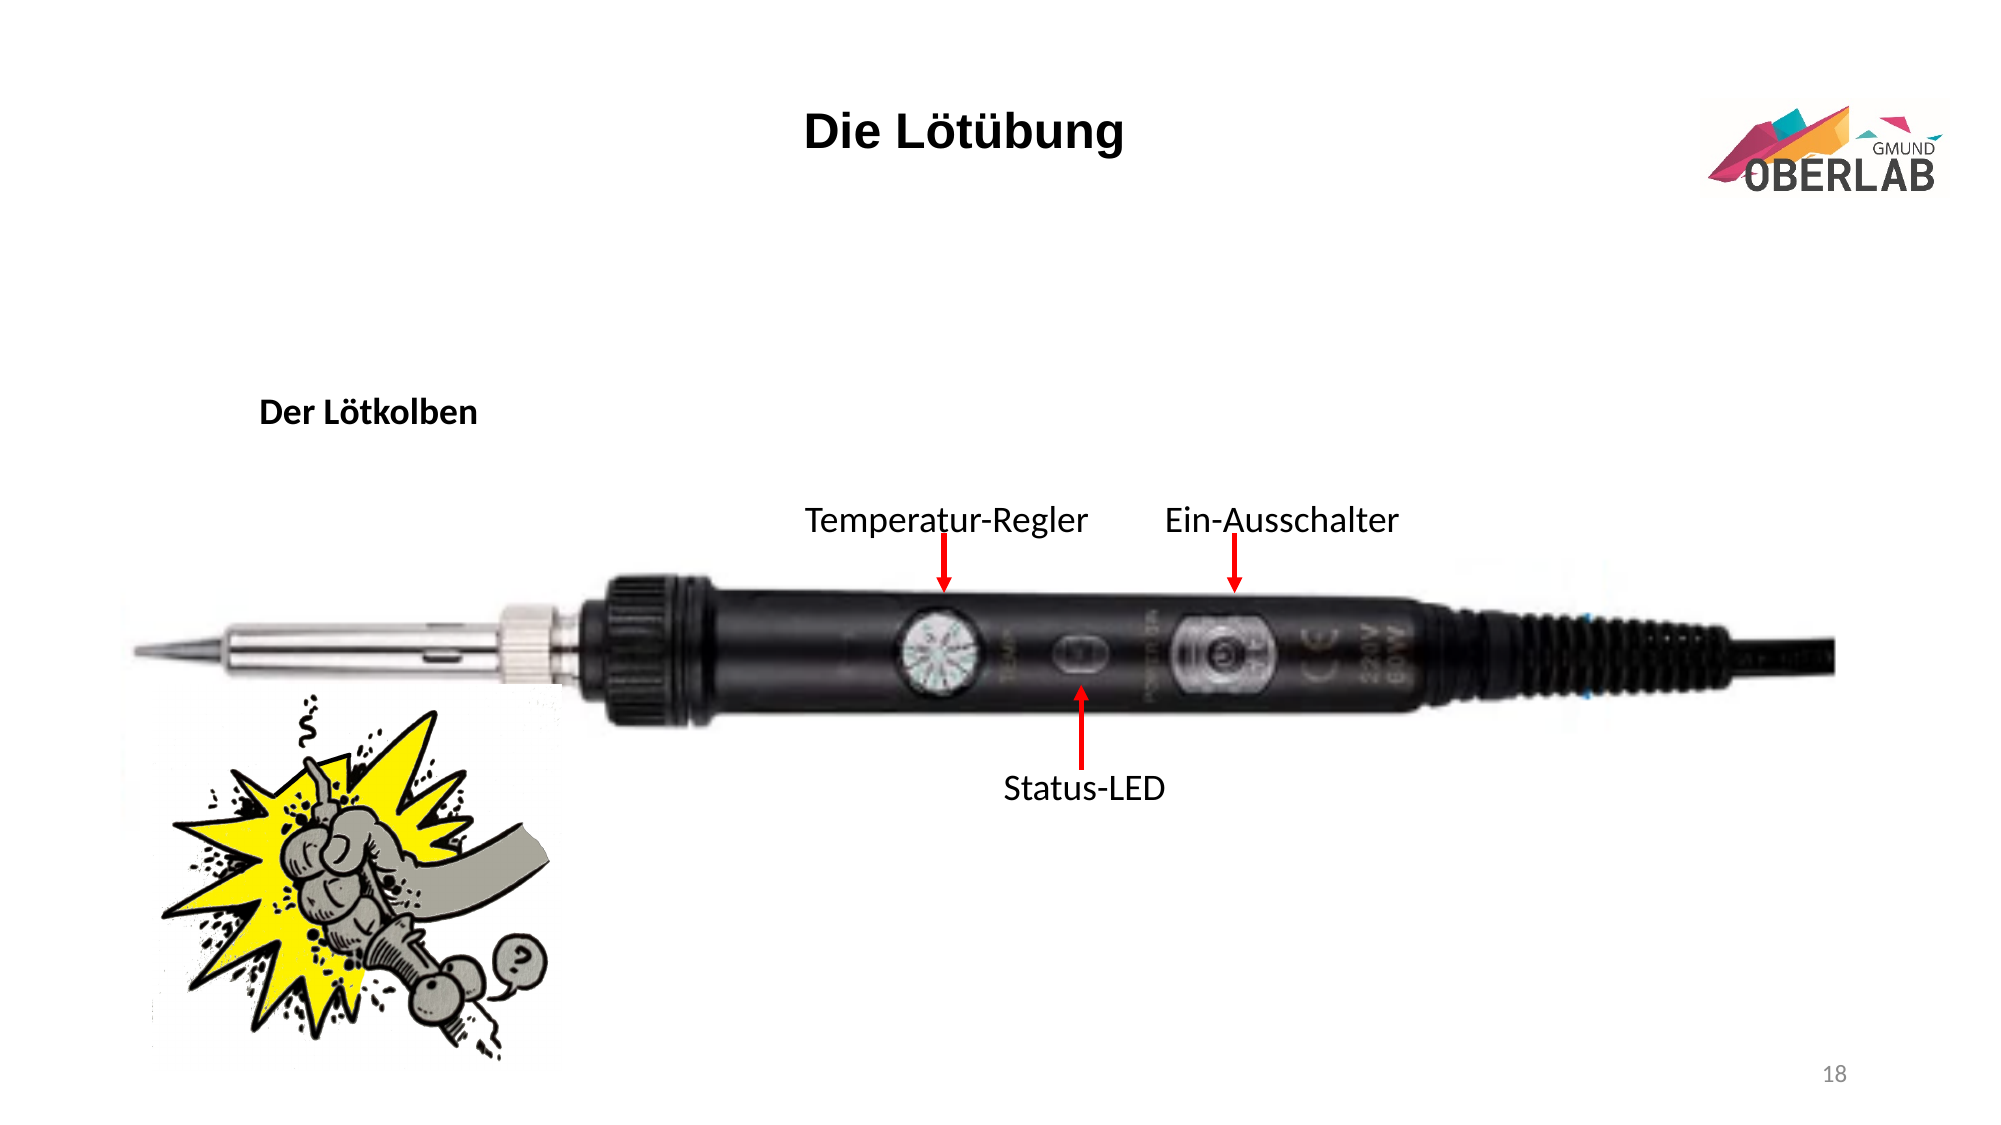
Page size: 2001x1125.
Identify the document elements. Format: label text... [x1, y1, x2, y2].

slide_number 18 [1412, 1042, 1863, 1103]
picture [1700, 98, 1950, 198]
picture [86, 518, 1889, 1071]
text_box Ein-Ausschalter [1150, 488, 1415, 518]
text_box Temperatur-Regler [790, 488, 1104, 518]
text_box Der Lötkolben [244, 379, 494, 440]
subtitle Die Lötübung [214, 98, 1715, 231]
